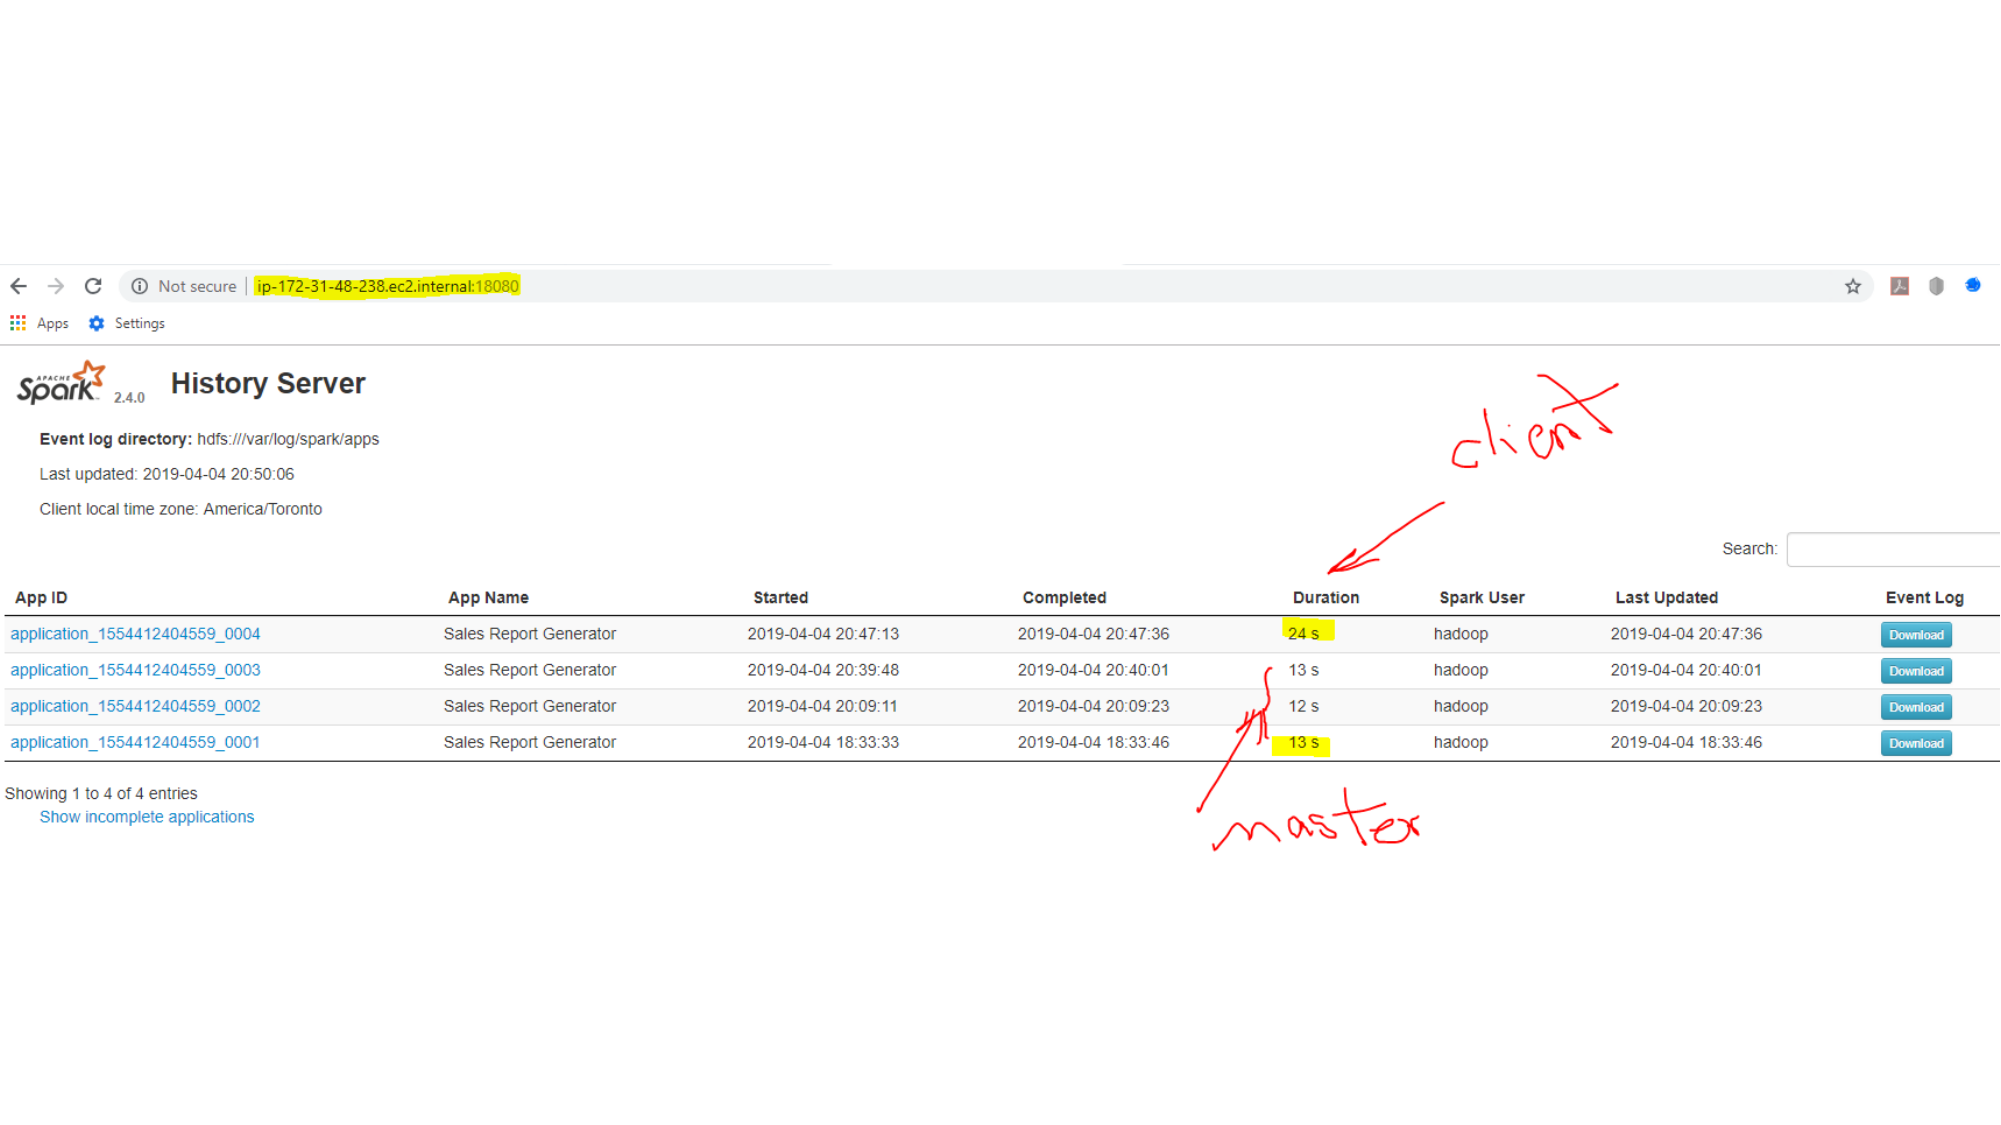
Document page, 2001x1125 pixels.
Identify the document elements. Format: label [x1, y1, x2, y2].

picture [0, 264, 2000, 861]
